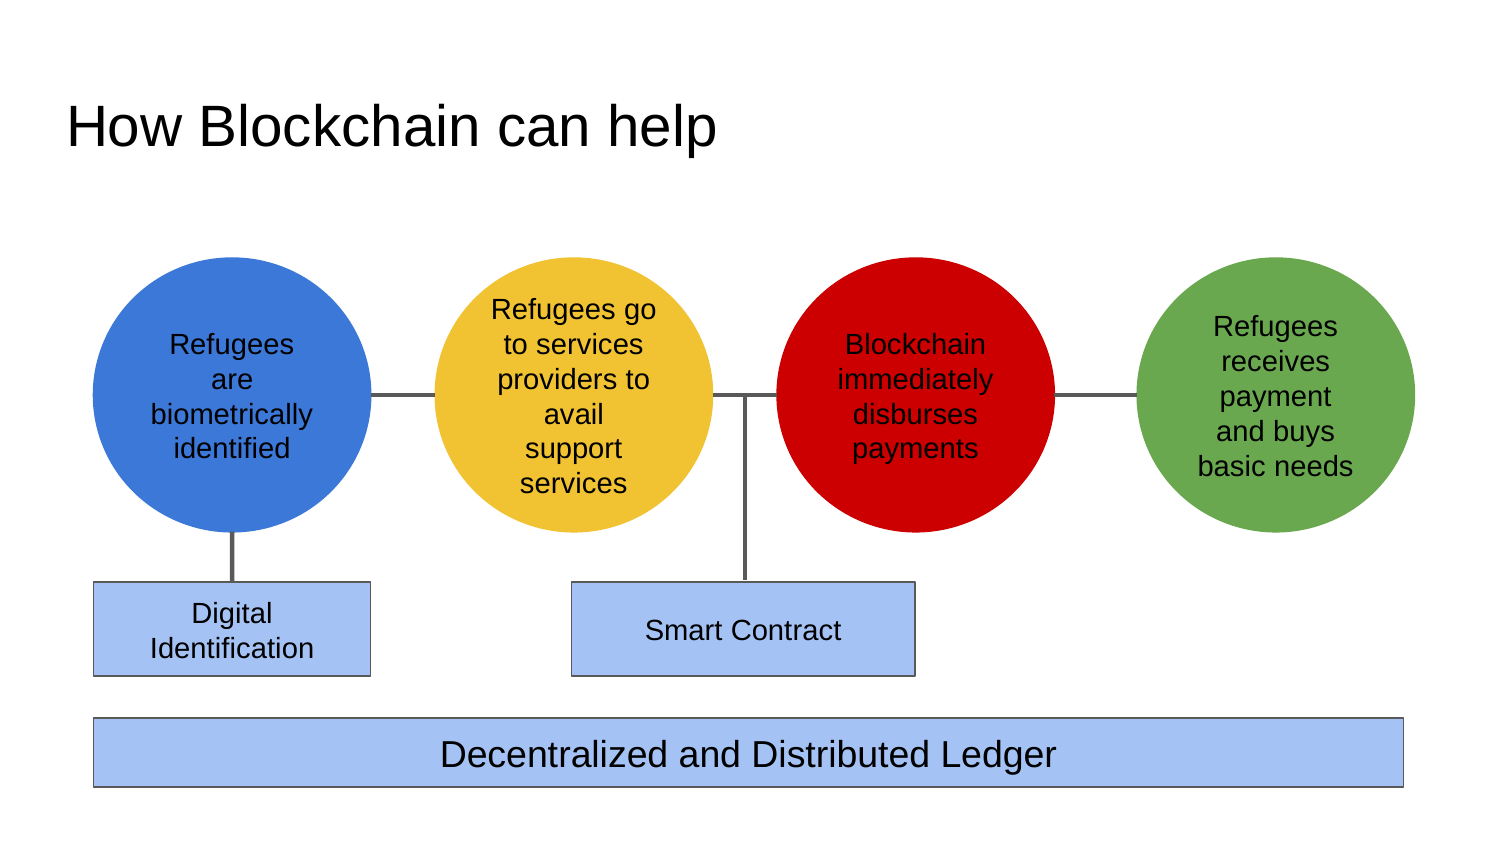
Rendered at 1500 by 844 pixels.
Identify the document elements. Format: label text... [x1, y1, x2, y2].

text_box Refugees go to services providers to avail support services [435, 258, 713, 532]
text_box Refugees are biometrically identified [93, 258, 371, 532]
text_box Refugees receives payment and buys basic needs [1137, 258, 1415, 532]
text_box Digital Identification [93, 582, 371, 676]
title How Blockchain can help [51, 72, 1449, 167]
text_box Decentralized and Distributed Ledger [93, 718, 1404, 788]
text_box Smart Contract [571, 582, 916, 676]
text_box Blockchain immediately disburses payments [777, 258, 1055, 532]
